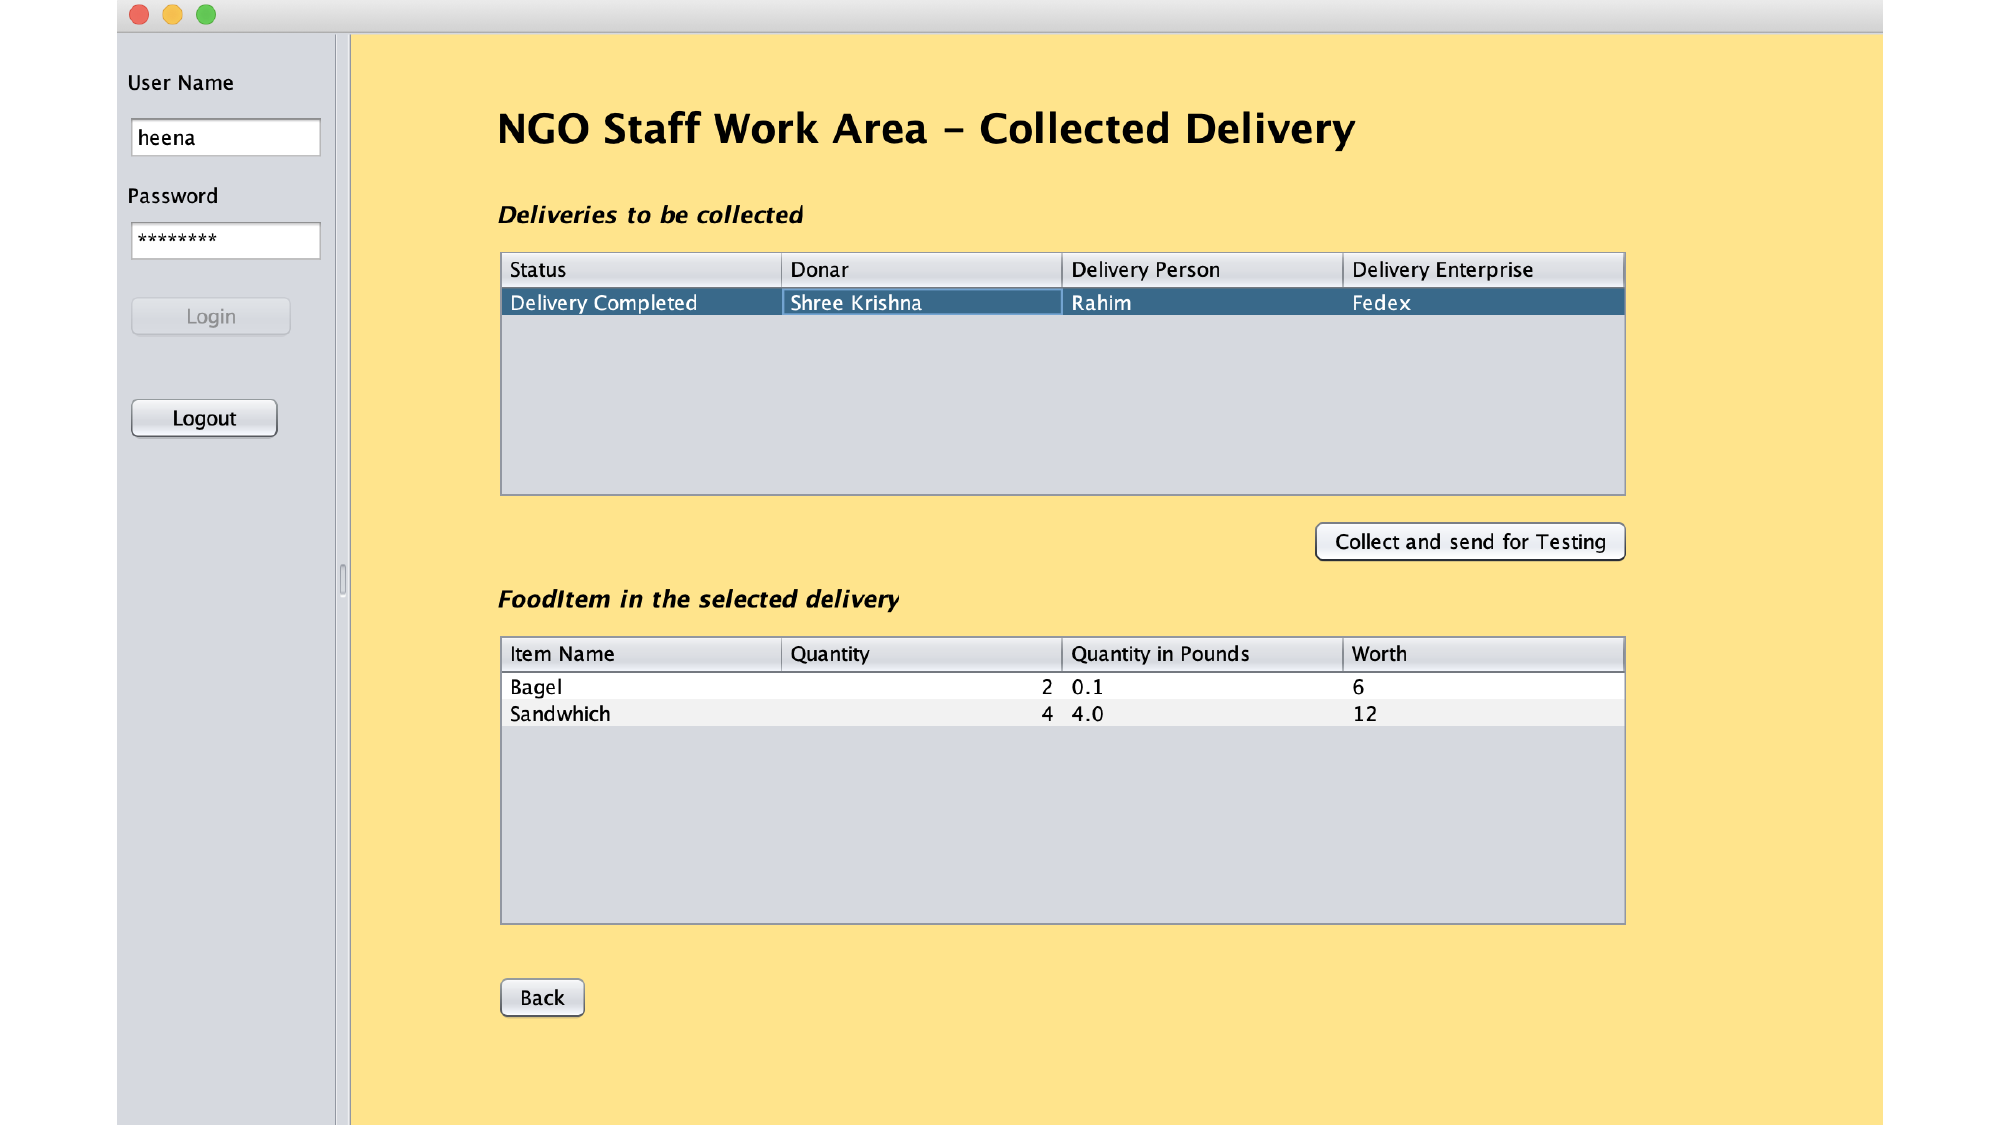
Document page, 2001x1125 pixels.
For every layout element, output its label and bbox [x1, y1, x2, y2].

picture [117, 0, 1883, 1125]
